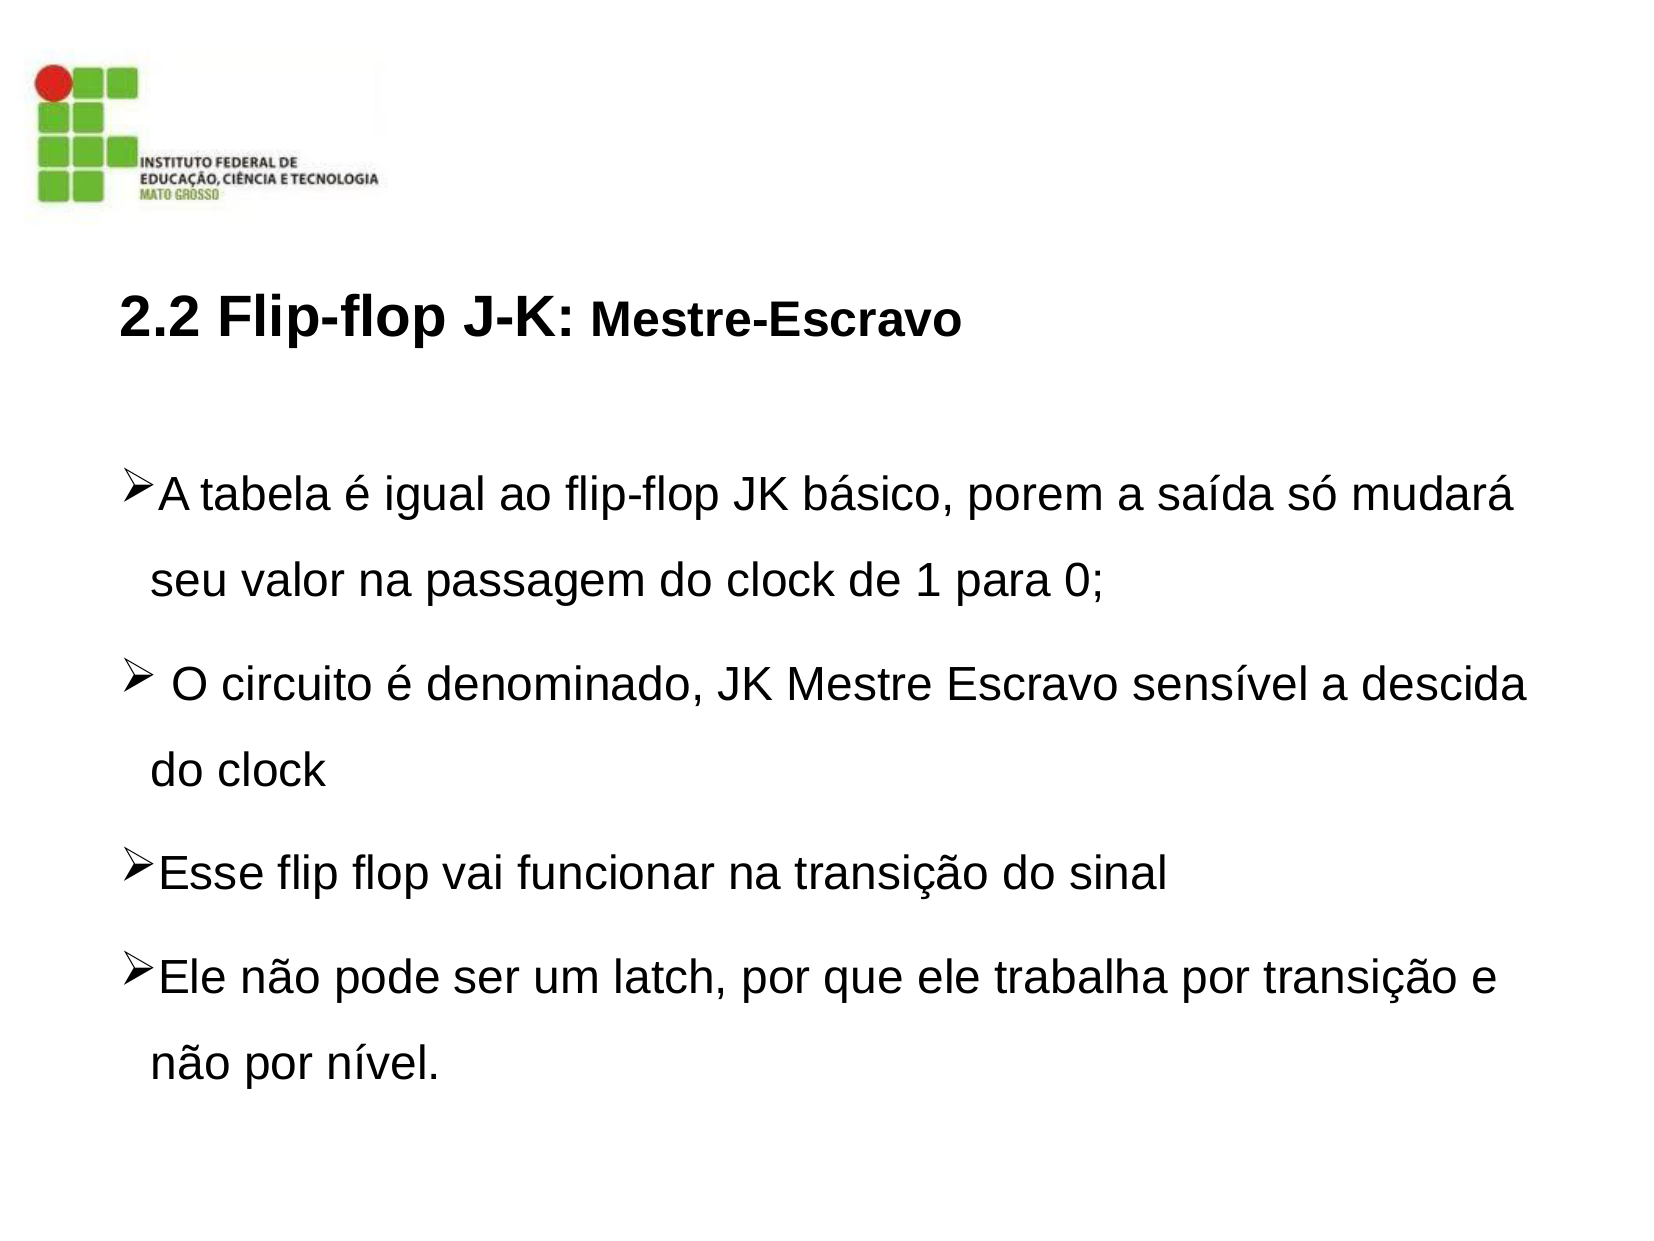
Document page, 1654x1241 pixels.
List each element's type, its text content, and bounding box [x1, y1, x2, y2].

list 2.2 Flip-flop J-K: Mestre-Escravo A tabela é igual ao flip-flop JK básico, porem a saída só mudará seu valor na passagem do clock de 1 para 0; O circuito é denominado, JK Mestre Escravo sensível a descida do clock Esse flip flop vai funcionar na transição do sinal Ele não pode ser um latch, por que ele trabalha por transição e não por nível. [104, 235, 1571, 1199]
picture [0, 0, 413, 233]
